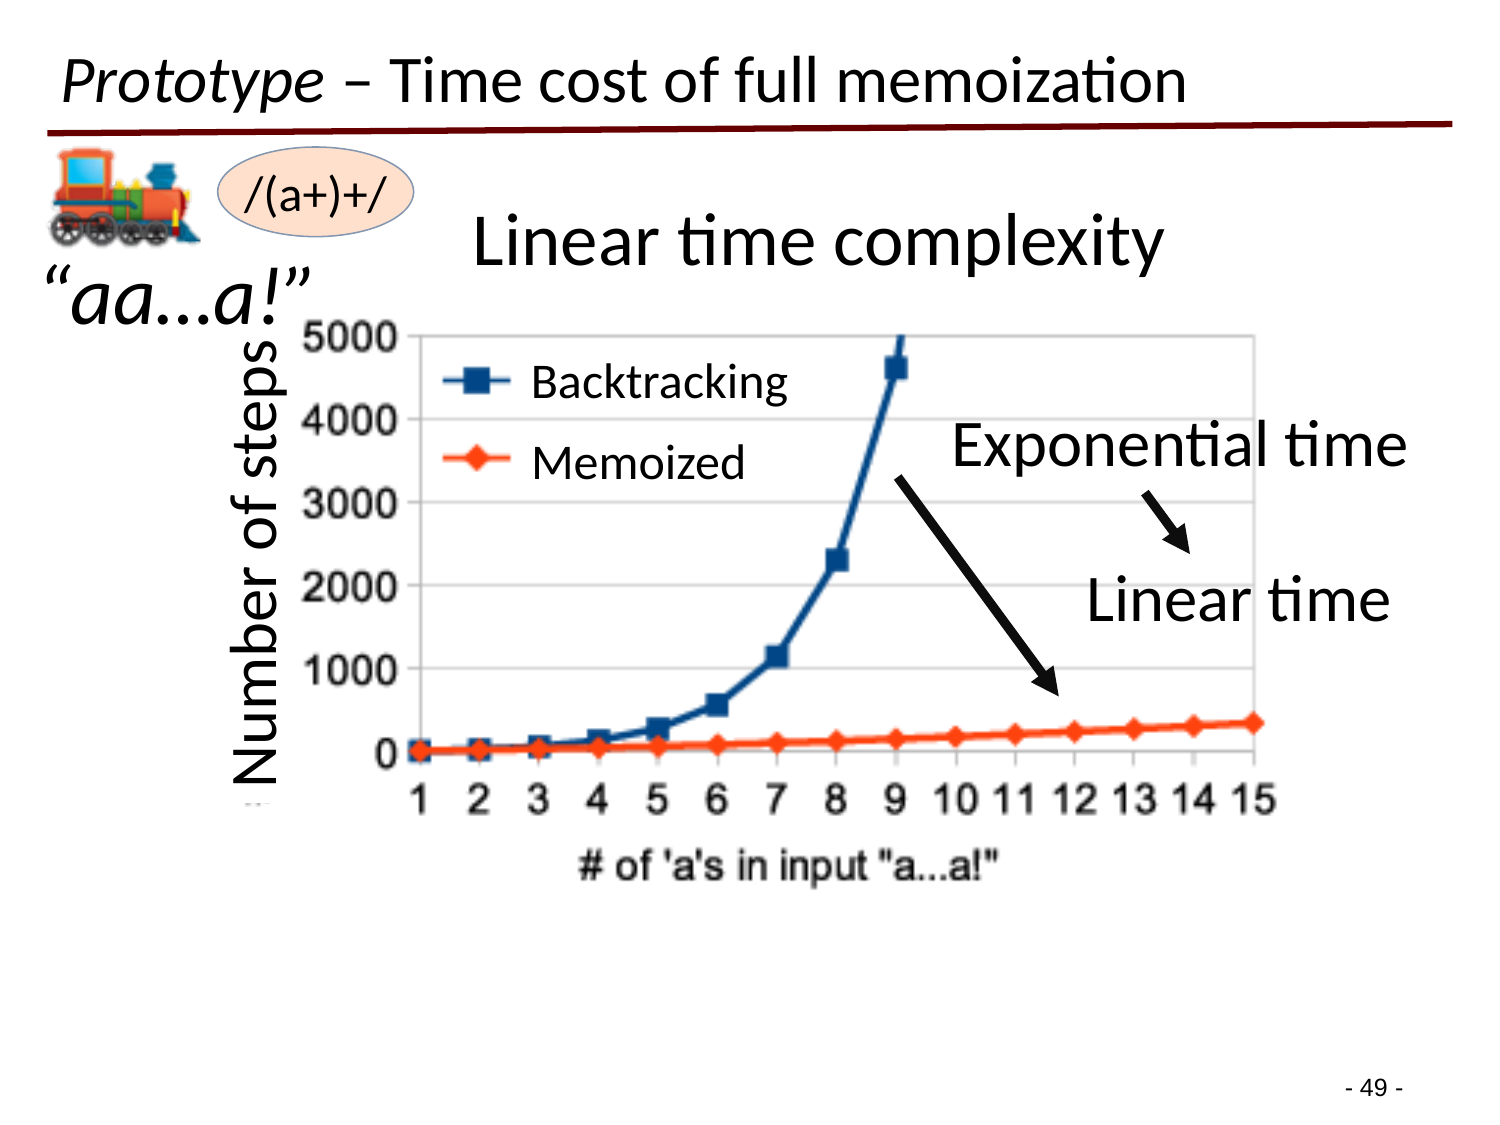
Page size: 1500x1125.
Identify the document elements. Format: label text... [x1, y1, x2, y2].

title Prototype – Time cost of full memoization [45, 19, 1366, 125]
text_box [514, 428, 851, 493]
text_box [1144, 492, 1191, 555]
text_box Exponential time Linear time [1288, 408, 1424, 642]
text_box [897, 476, 1060, 697]
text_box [217, 200, 1283, 902]
picture [45, 121, 204, 292]
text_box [217, 146, 414, 237]
text_box “aa…a!” [21, 245, 212, 351]
